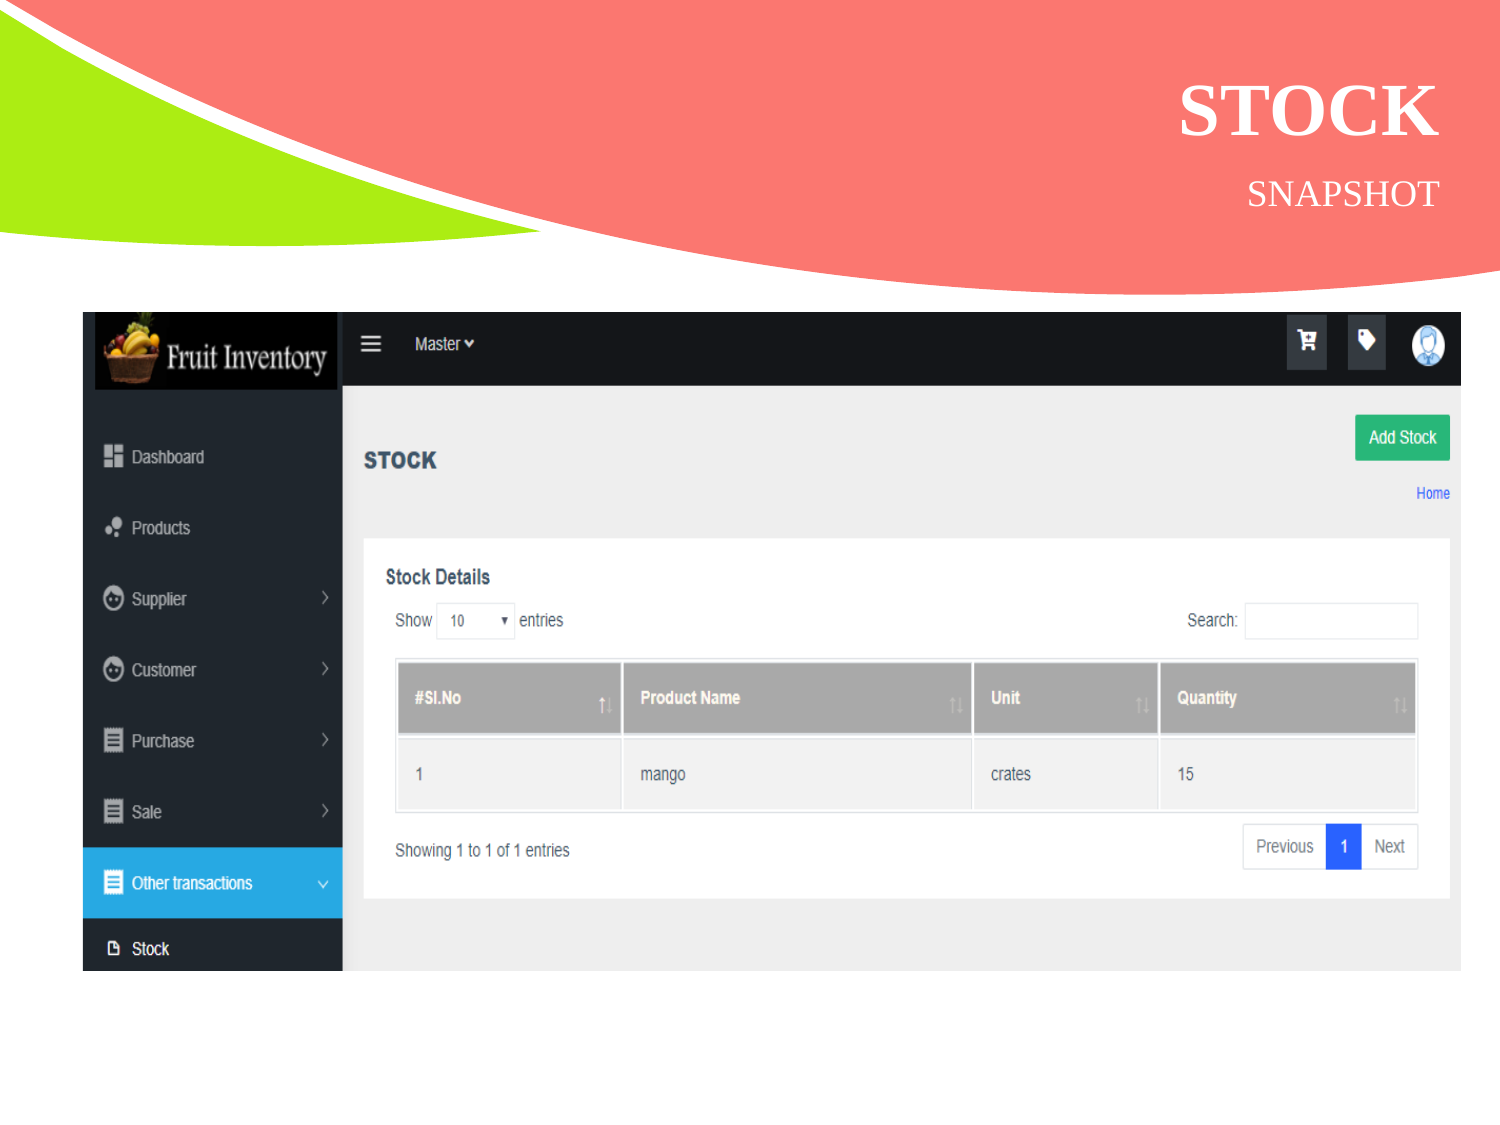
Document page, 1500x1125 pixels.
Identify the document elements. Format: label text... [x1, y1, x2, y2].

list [82, 312, 1461, 971]
subtitle Snapshot [375, 167, 1500, 285]
title stock [103, 2, 1500, 220]
